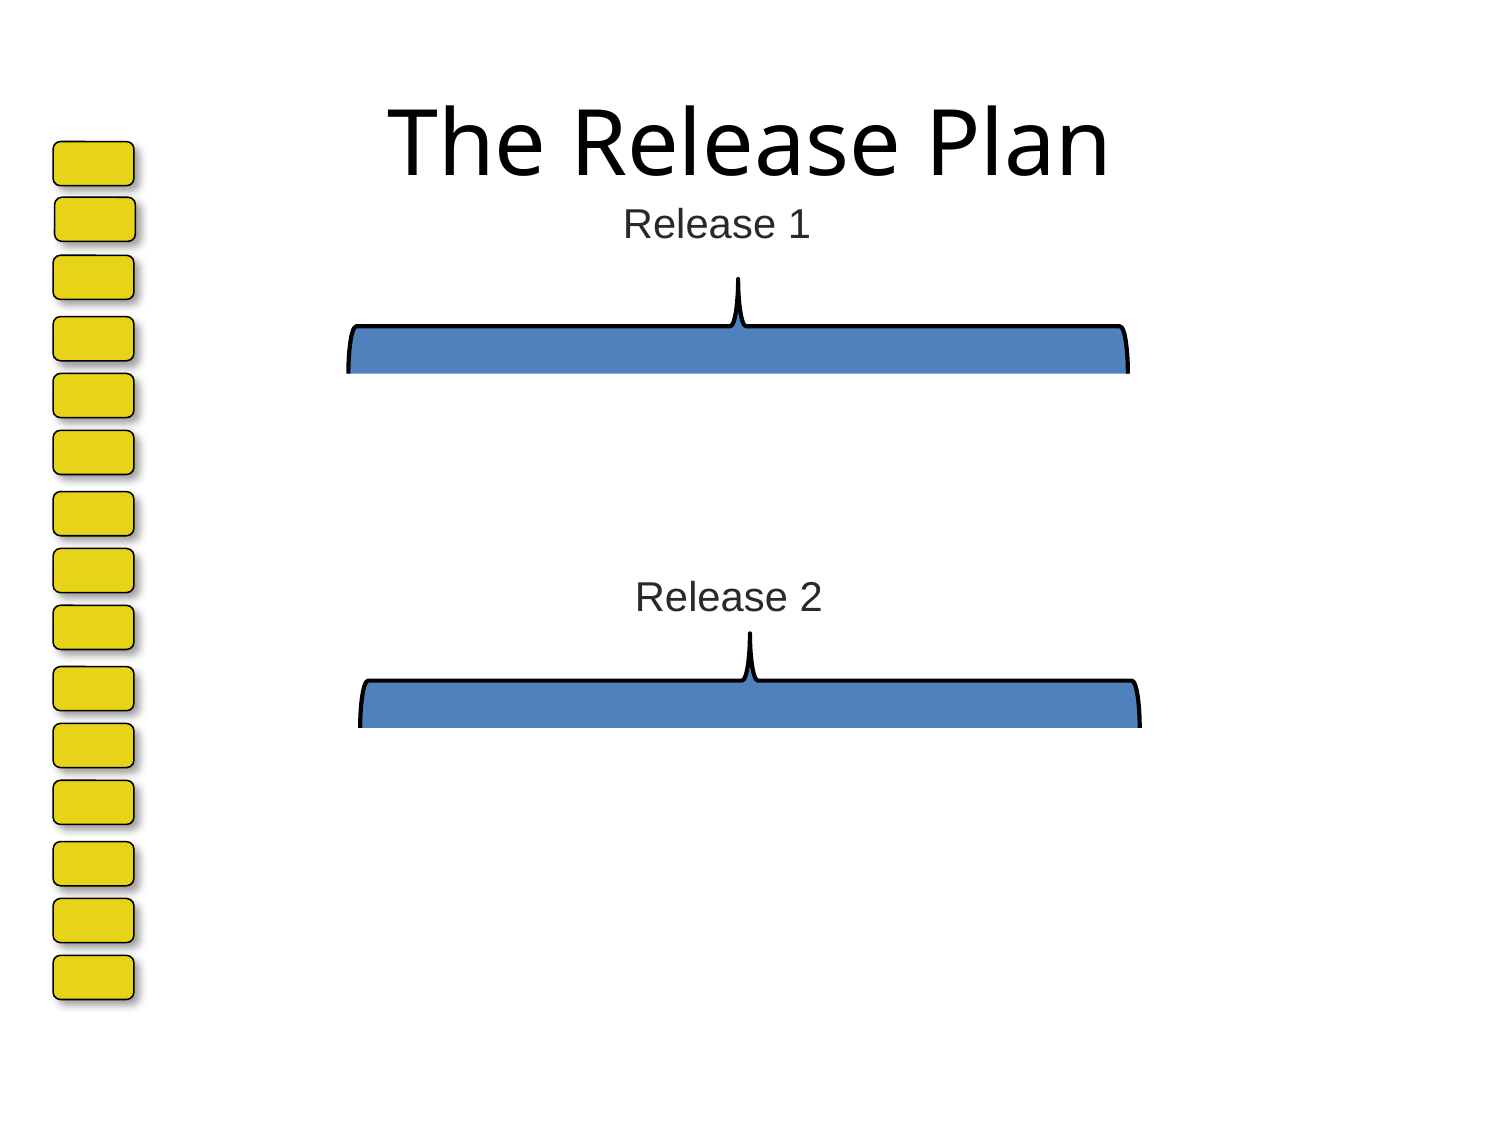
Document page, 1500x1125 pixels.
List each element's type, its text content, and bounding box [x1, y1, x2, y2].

text_box [53, 141, 134, 186]
text_box [53, 841, 134, 886]
text_box [360, 633, 1140, 728]
text_box [54, 197, 136, 242]
text_box [53, 255, 134, 300]
text_box [53, 780, 134, 825]
text_box [53, 605, 134, 650]
text_box [53, 316, 134, 361]
text_box [53, 373, 134, 418]
text_box Release 1 [608, 189, 868, 255]
text_box Release 2 [620, 562, 880, 628]
text_box [53, 548, 134, 593]
title The Release Plan [75, 45, 1425, 233]
text_box [53, 666, 134, 711]
text_box [53, 723, 134, 768]
text_box [53, 955, 134, 1000]
text_box [53, 491, 134, 536]
text_box [53, 898, 134, 943]
text_box [53, 430, 134, 475]
text_box [348, 279, 1128, 374]
